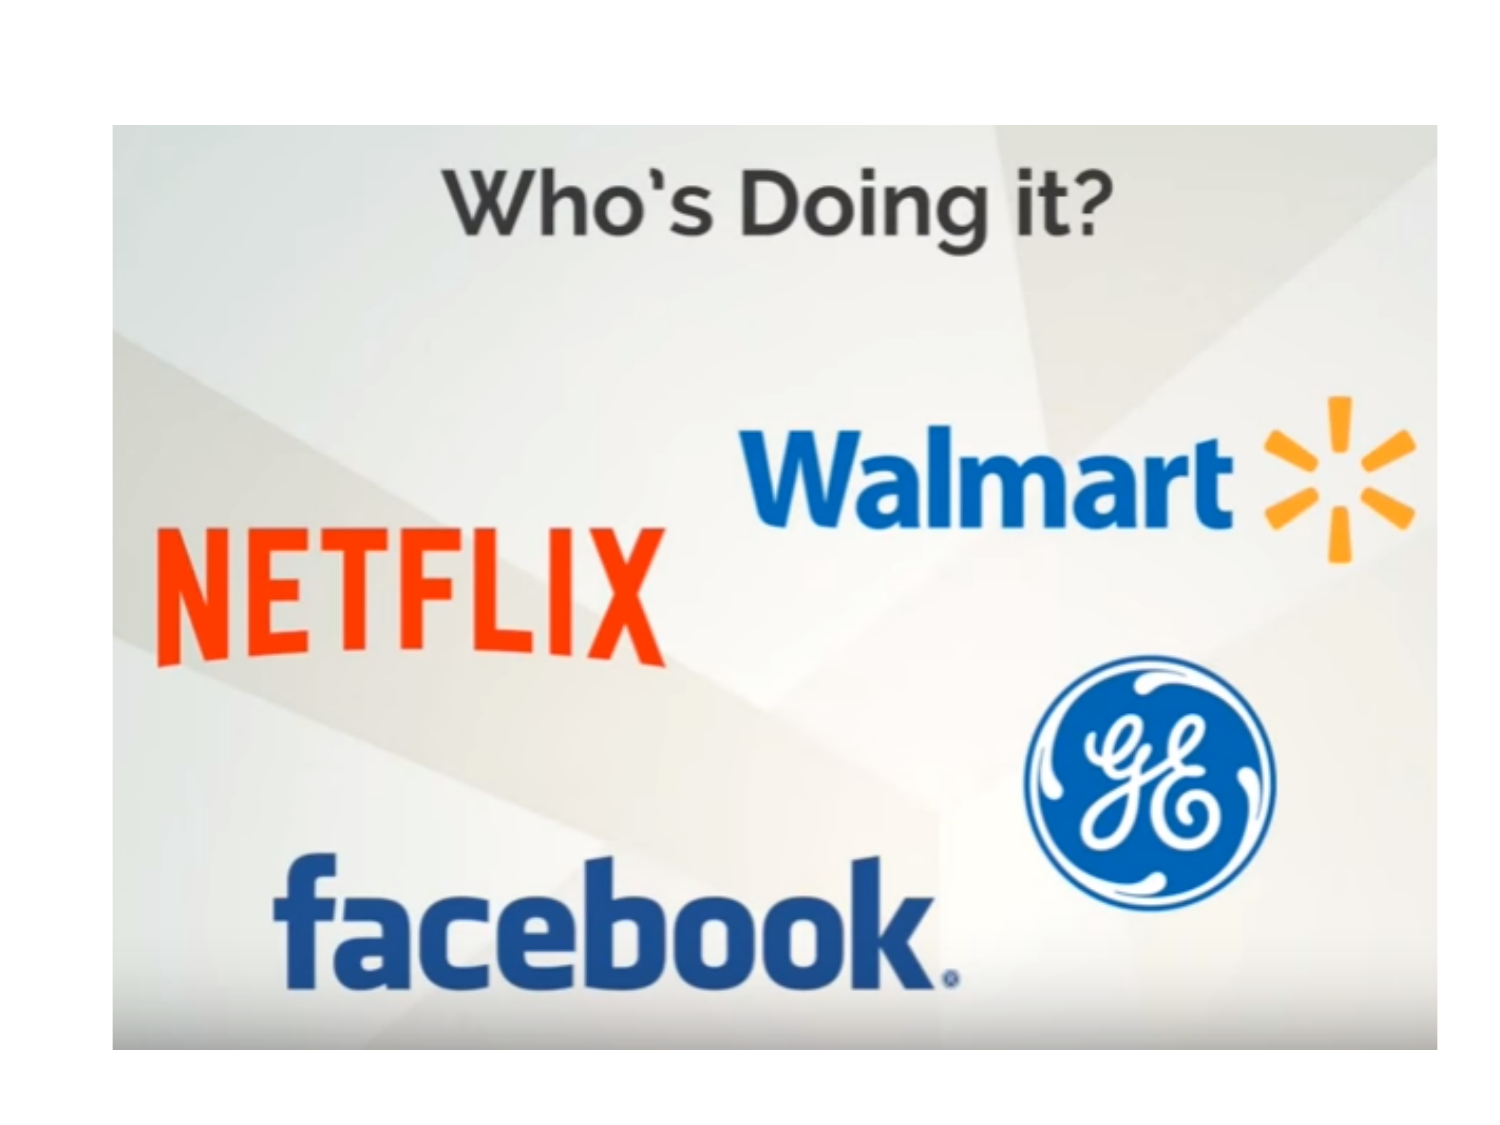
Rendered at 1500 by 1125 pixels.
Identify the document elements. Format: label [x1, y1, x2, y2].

list [112, 124, 1438, 1051]
